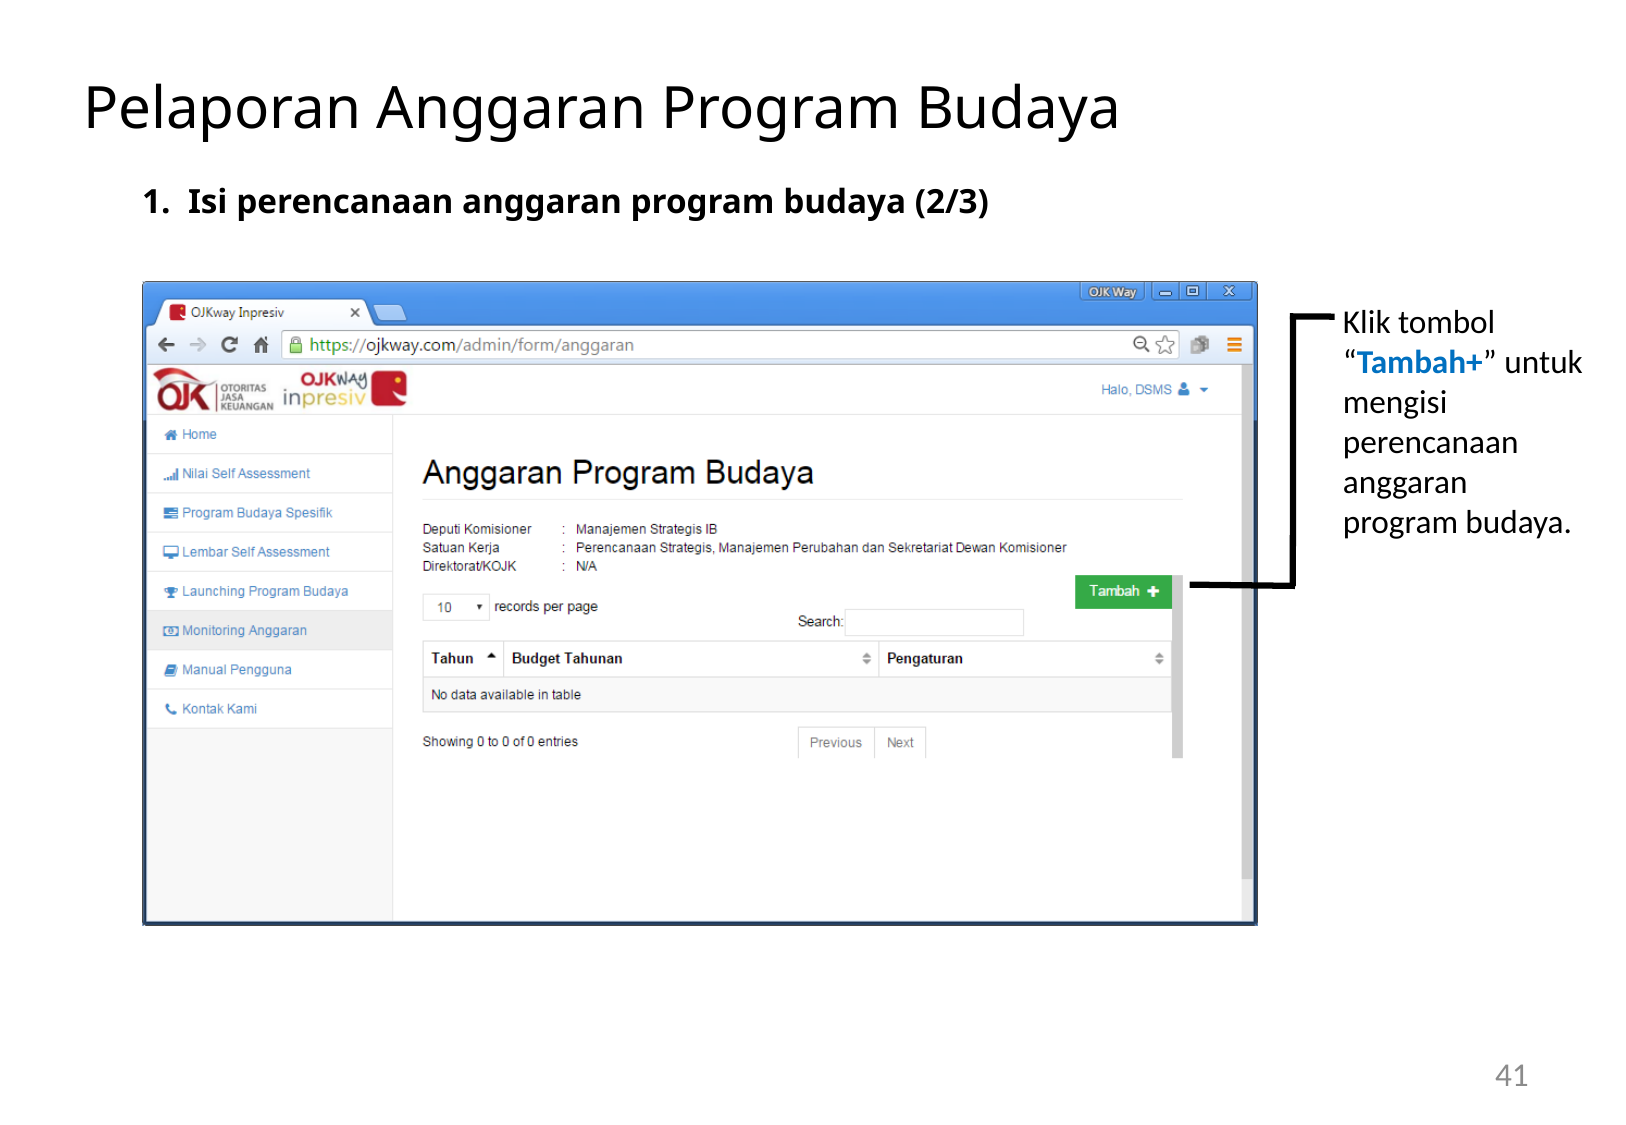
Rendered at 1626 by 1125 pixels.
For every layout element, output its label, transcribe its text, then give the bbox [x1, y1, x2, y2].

picture [141, 281, 1258, 927]
text_box Klik tombol “Tambah+” untuk mengisi perencanaan anggaran program budaya. [1328, 292, 1598, 548]
text_box Pelaporan Anggaran Program Budaya [68, 63, 1498, 148]
text_box 1. Isi perencanaan anggaran program budaya (2/3) [127, 172, 1108, 228]
slide_number 41 [1164, 1042, 1544, 1103]
